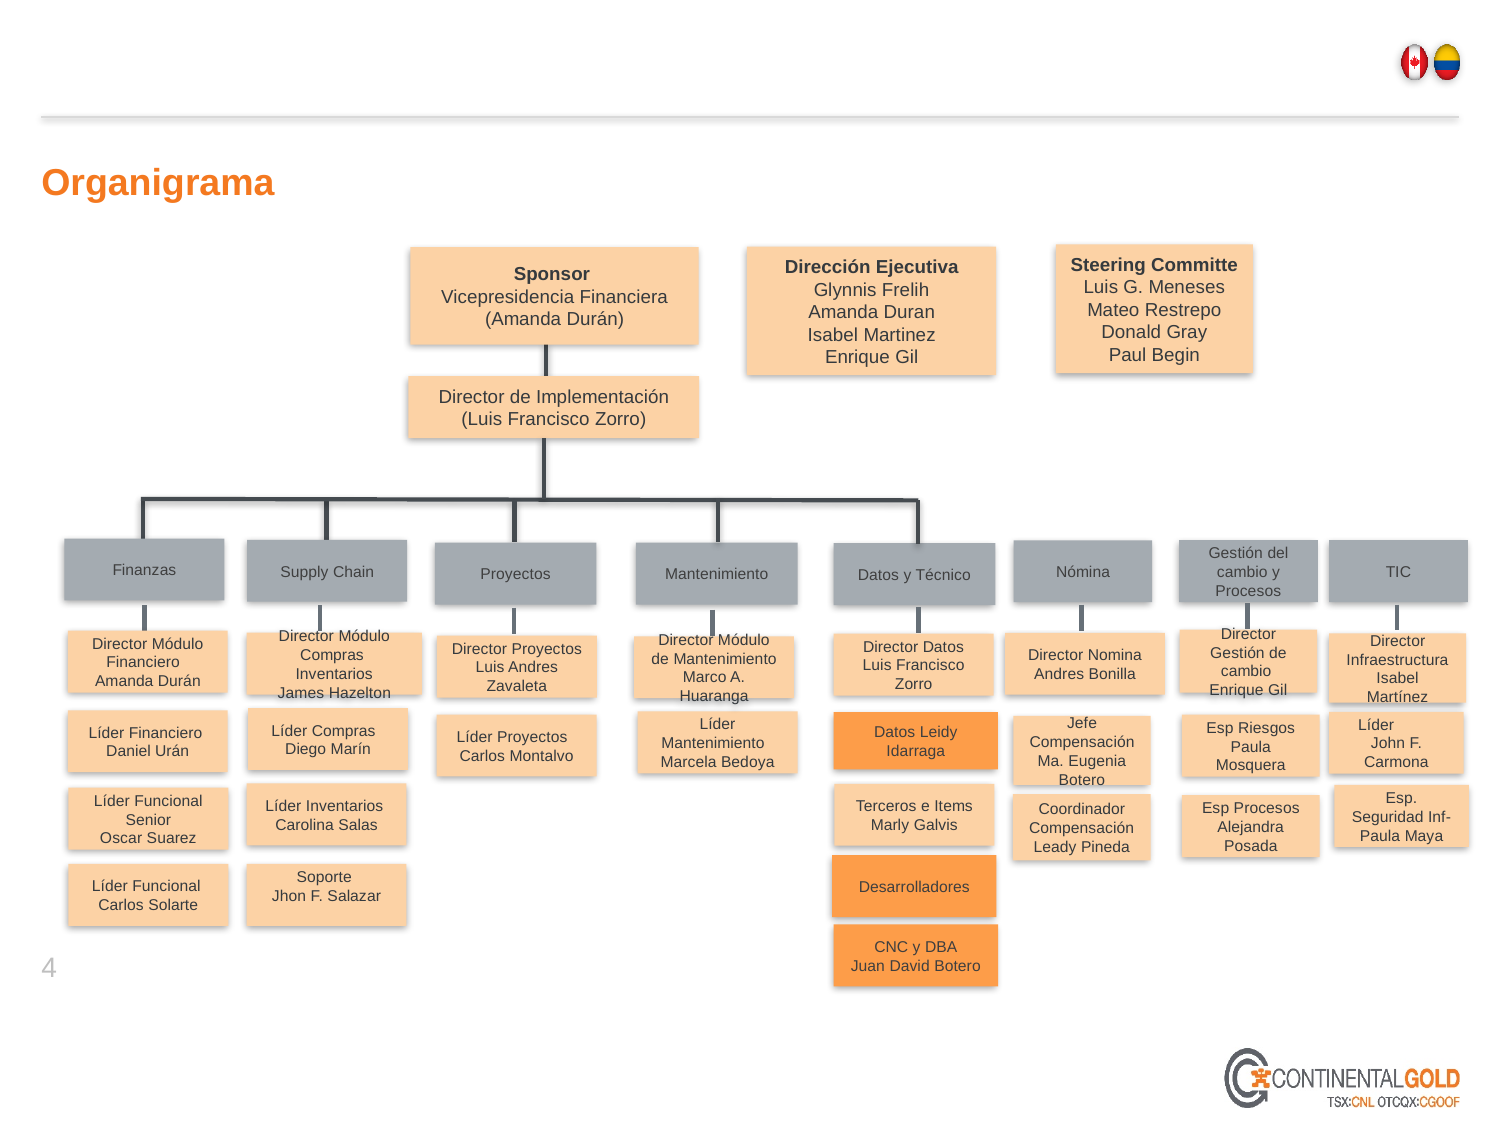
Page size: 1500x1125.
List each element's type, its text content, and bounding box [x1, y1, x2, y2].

text_box Líder Inventarios Carolina Salas [246, 783, 407, 846]
text_box Director Gestión de cambio Enrique Gil [1179, 629, 1318, 693]
text_box Director Módulo de Mantenimiento Marco A. Huaranga [634, 636, 794, 699]
text_box Dirección Ejecutiva Glynnis Frelih Amanda Duran Isabel Martinez Enrique Gil [746, 246, 997, 376]
text_box Datos y Técnico [833, 543, 996, 606]
text_box Gestión del cambio y Procesos [1179, 540, 1318, 603]
text_box Director de Implementación (Luis Francisco Zorro) [408, 376, 700, 439]
text_box Esp Procesos Alejandra Posada [1181, 795, 1320, 858]
text_box Director Módulo Compras Inventarios James Hazelton [246, 632, 422, 695]
text_box Líder Mantenimiento Marcela Bedoya [637, 711, 798, 774]
text_box Líder Proyectos Carlos Montalvo [436, 714, 597, 777]
text_box Desarrolladores [832, 855, 997, 918]
picture [1401, 44, 1460, 80]
text_box Director Datos Luis Francisco Zorro [833, 633, 994, 696]
text_box Coordinador Compensación Leady Pineda [1012, 794, 1151, 861]
text_box Esp Riesgos Paula Mosquera [1181, 714, 1320, 777]
text_box Esp. Seguridad Inf- Paula Maya [1334, 784, 1469, 847]
text_box Líder Funcional Senior Oscar Suarez [68, 787, 229, 850]
text_box Director Módulo Financiero Amanda Durán [67, 630, 228, 693]
text_box Líder Funcional Carlos Solarte [68, 863, 229, 926]
text_box Steering Committe Luis G. Meneses Mateo Restrepo Donald Gray Paul Begin [1055, 244, 1253, 374]
text_box Supply Chain [247, 539, 408, 602]
text_box Sponsor Vicepresidencia Financiera (Amanda Durán) [410, 247, 699, 345]
text_box Nómina [1013, 540, 1153, 603]
slide_number 4 [41, 949, 99, 985]
text_box Soporte Jhon F. Salazar [246, 863, 407, 926]
text_box Director Proyectos Luis Andres Zavaleta [436, 635, 597, 698]
text_box Datos Leidy Idarraga [833, 712, 998, 770]
text_box Líder Compras Diego Marín [248, 708, 408, 770]
text_box CNC y DBA Juan David Botero [833, 924, 999, 987]
text_box Líder John F. Carmona [1329, 711, 1464, 774]
title Organigrama [41, 140, 1460, 232]
text_box Director Infraestructura Isabel Martínez [1329, 633, 1467, 703]
text_box Líder Financiero Daniel Urán [67, 710, 228, 773]
text_box Proyectos [434, 542, 597, 605]
text_box Jefe Compensación Ma. Eugenia Botero [1013, 715, 1151, 785]
picture [1224, 1047, 1460, 1108]
text_box Terceros e Items Marly Galvis [834, 783, 995, 846]
text_box Finanzas [64, 538, 225, 601]
text_box Mantenimiento [635, 542, 798, 605]
text_box Director Nomina Andres Bonilla [1005, 632, 1165, 695]
text_box TIC [1329, 540, 1468, 603]
